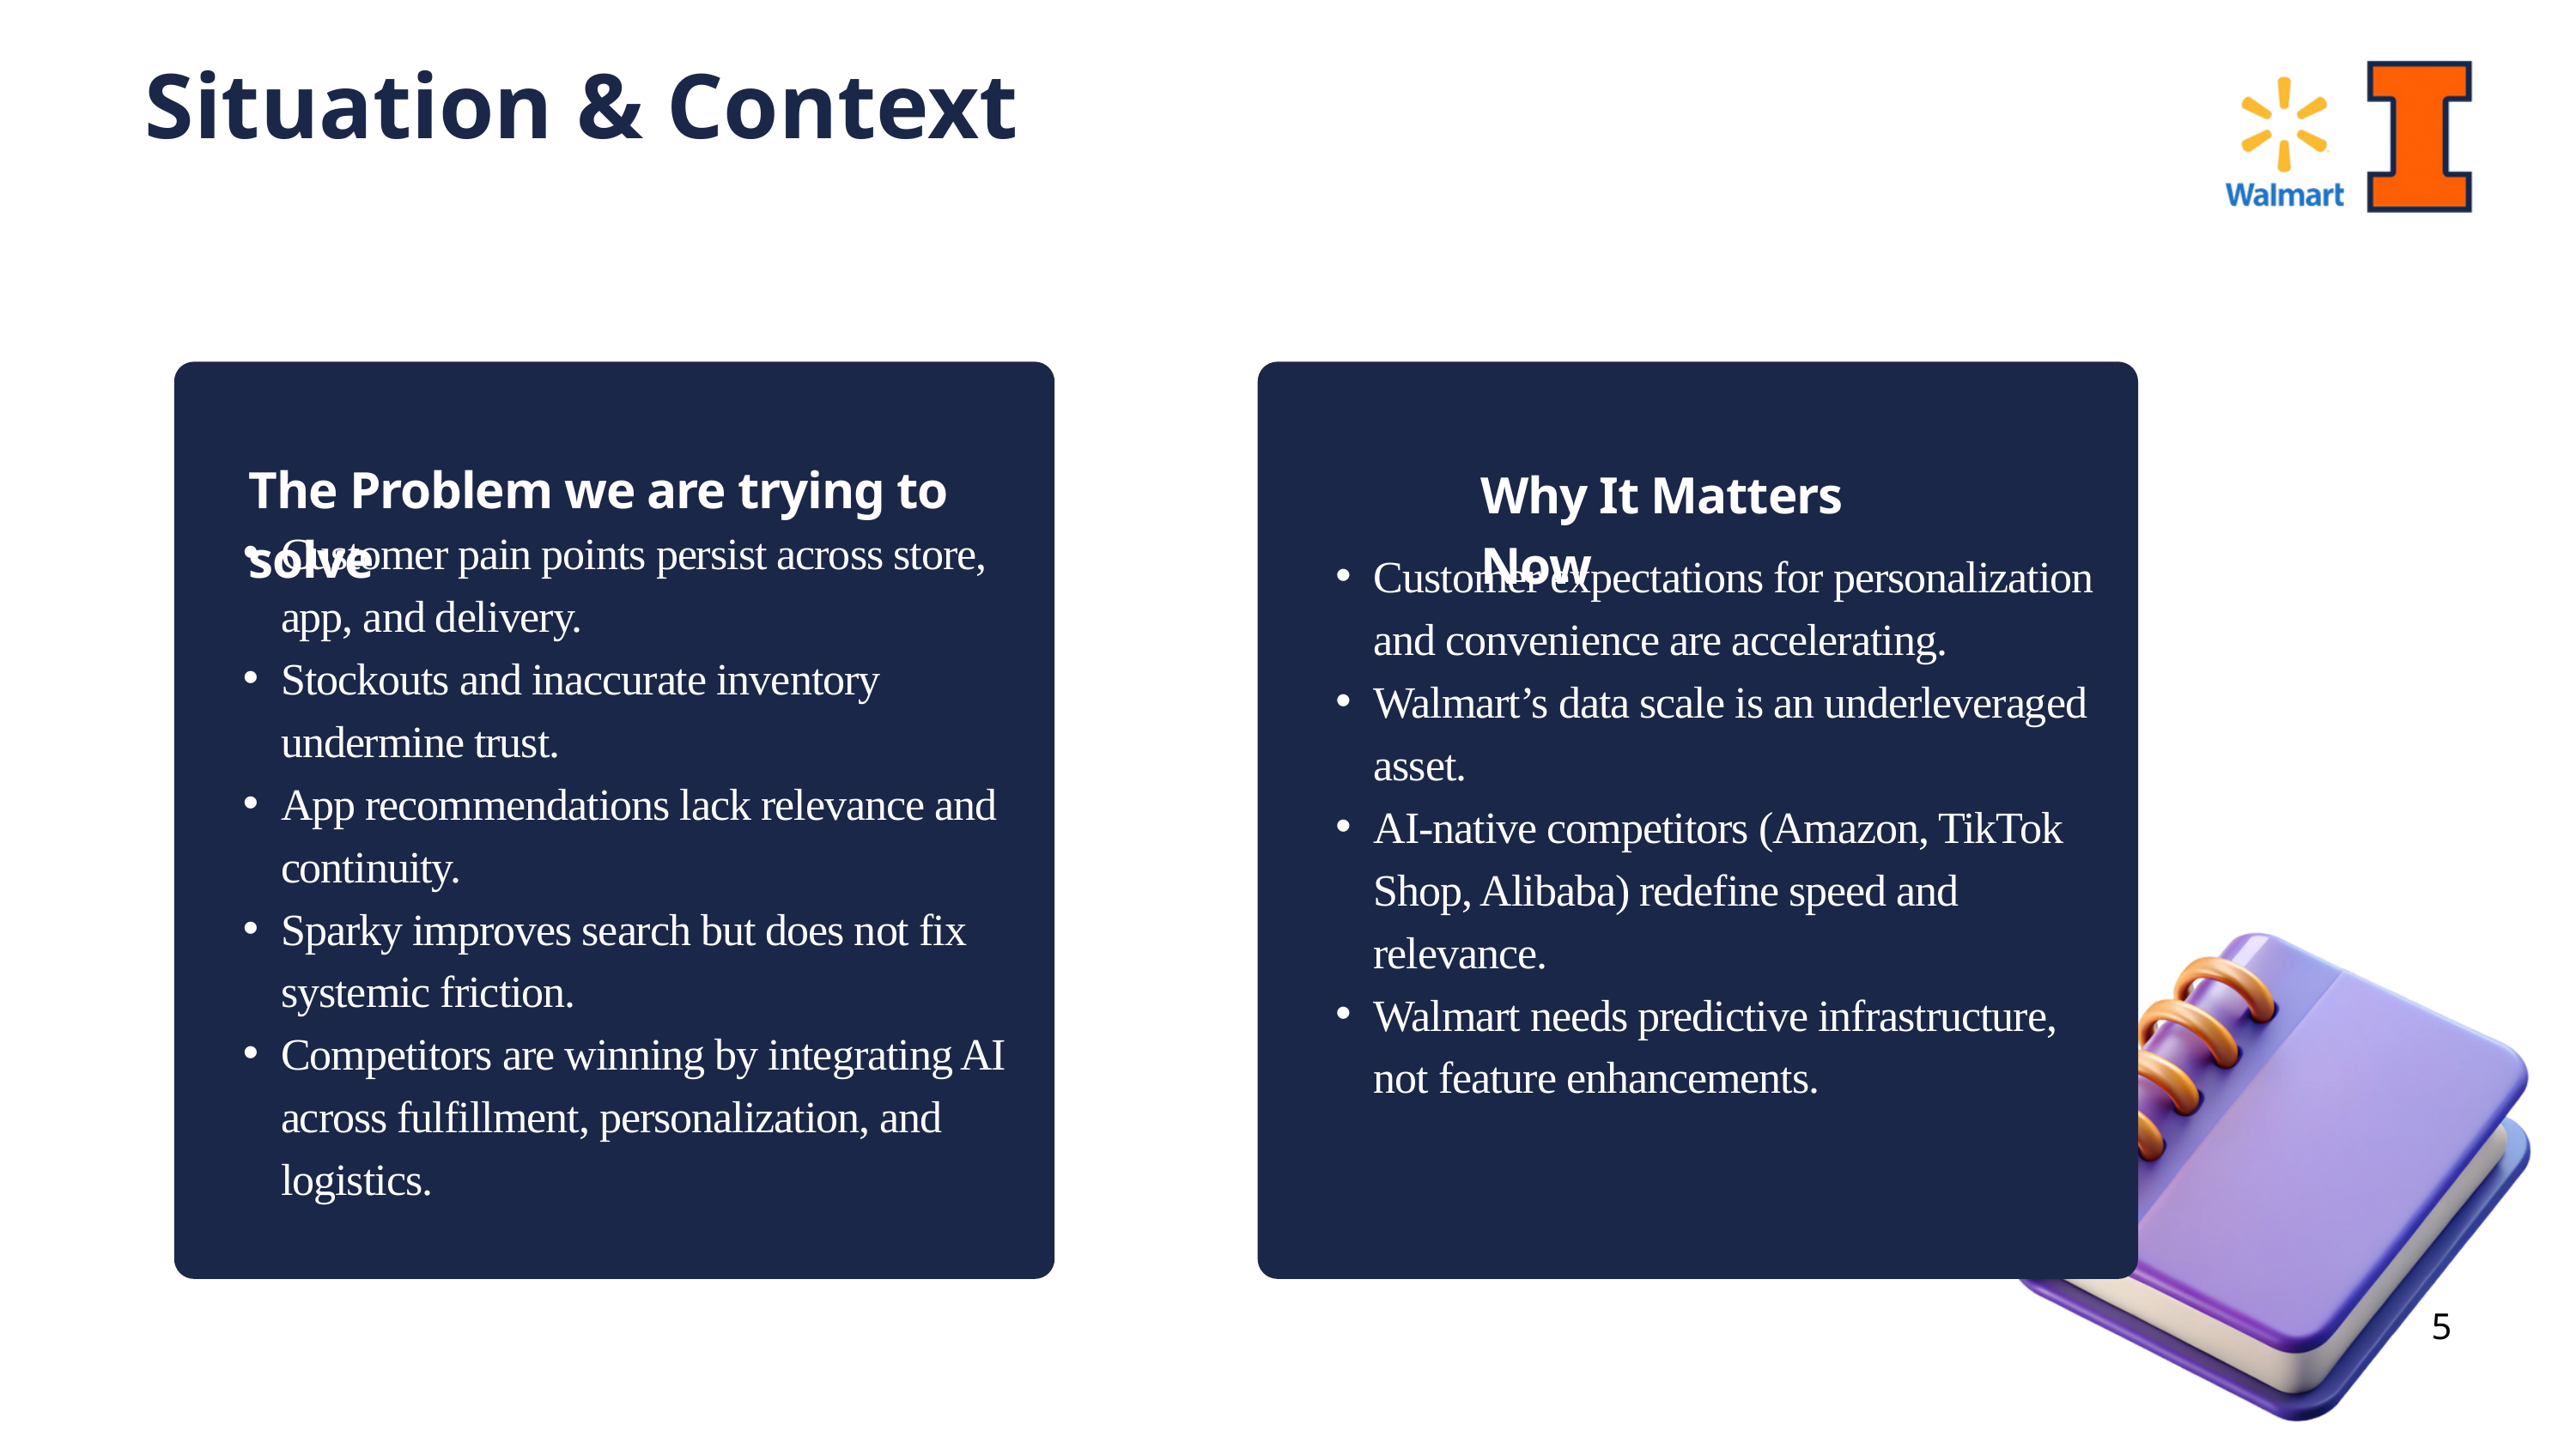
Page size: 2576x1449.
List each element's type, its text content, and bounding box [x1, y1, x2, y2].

text_box Situation & Context [144, 58, 1566, 157]
text_box [1954, 866, 2576, 1449]
text_box 5 [2431, 1296, 2452, 1348]
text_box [1257, 361, 2139, 1280]
text_box [2208, 57, 2496, 221]
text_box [173, 361, 1055, 1280]
